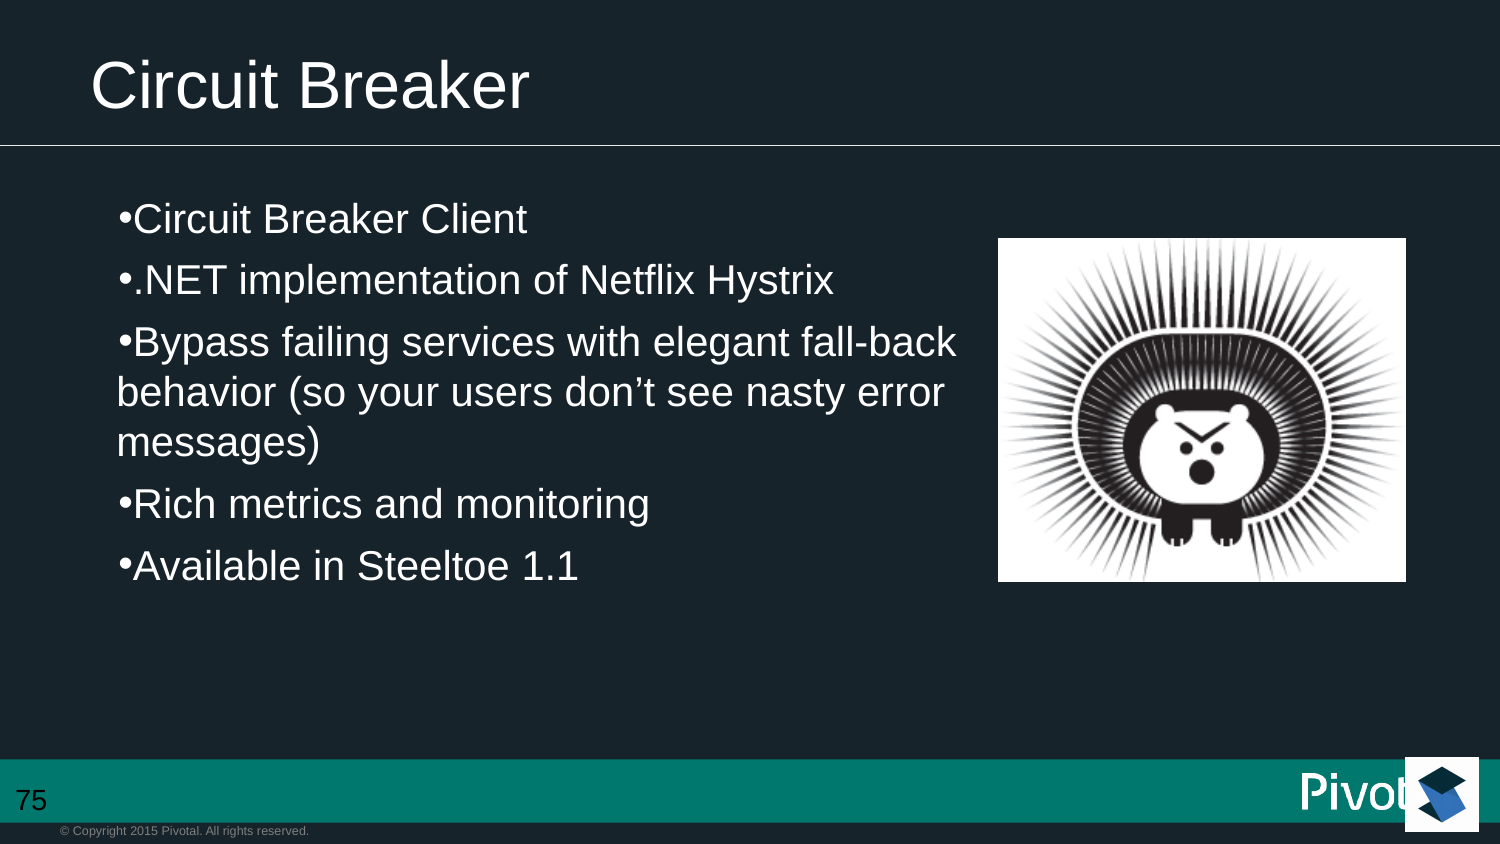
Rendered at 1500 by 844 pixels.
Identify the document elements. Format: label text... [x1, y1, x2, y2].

list Circuit Breaker Client .NET implementation of Netflix Hystrix Bypass failing services with elegant fall-back behavior (so your users don’t see nasty error messages) Rich metrics and monitoring Available in Steeltoe 1.1 [45, 176, 984, 683]
picture [1302, 756, 1480, 832]
slide_number 75 [0, 766, 91, 832]
picture [998, 238, 1406, 582]
title Circuit Breaker [75, 52, 1425, 113]
